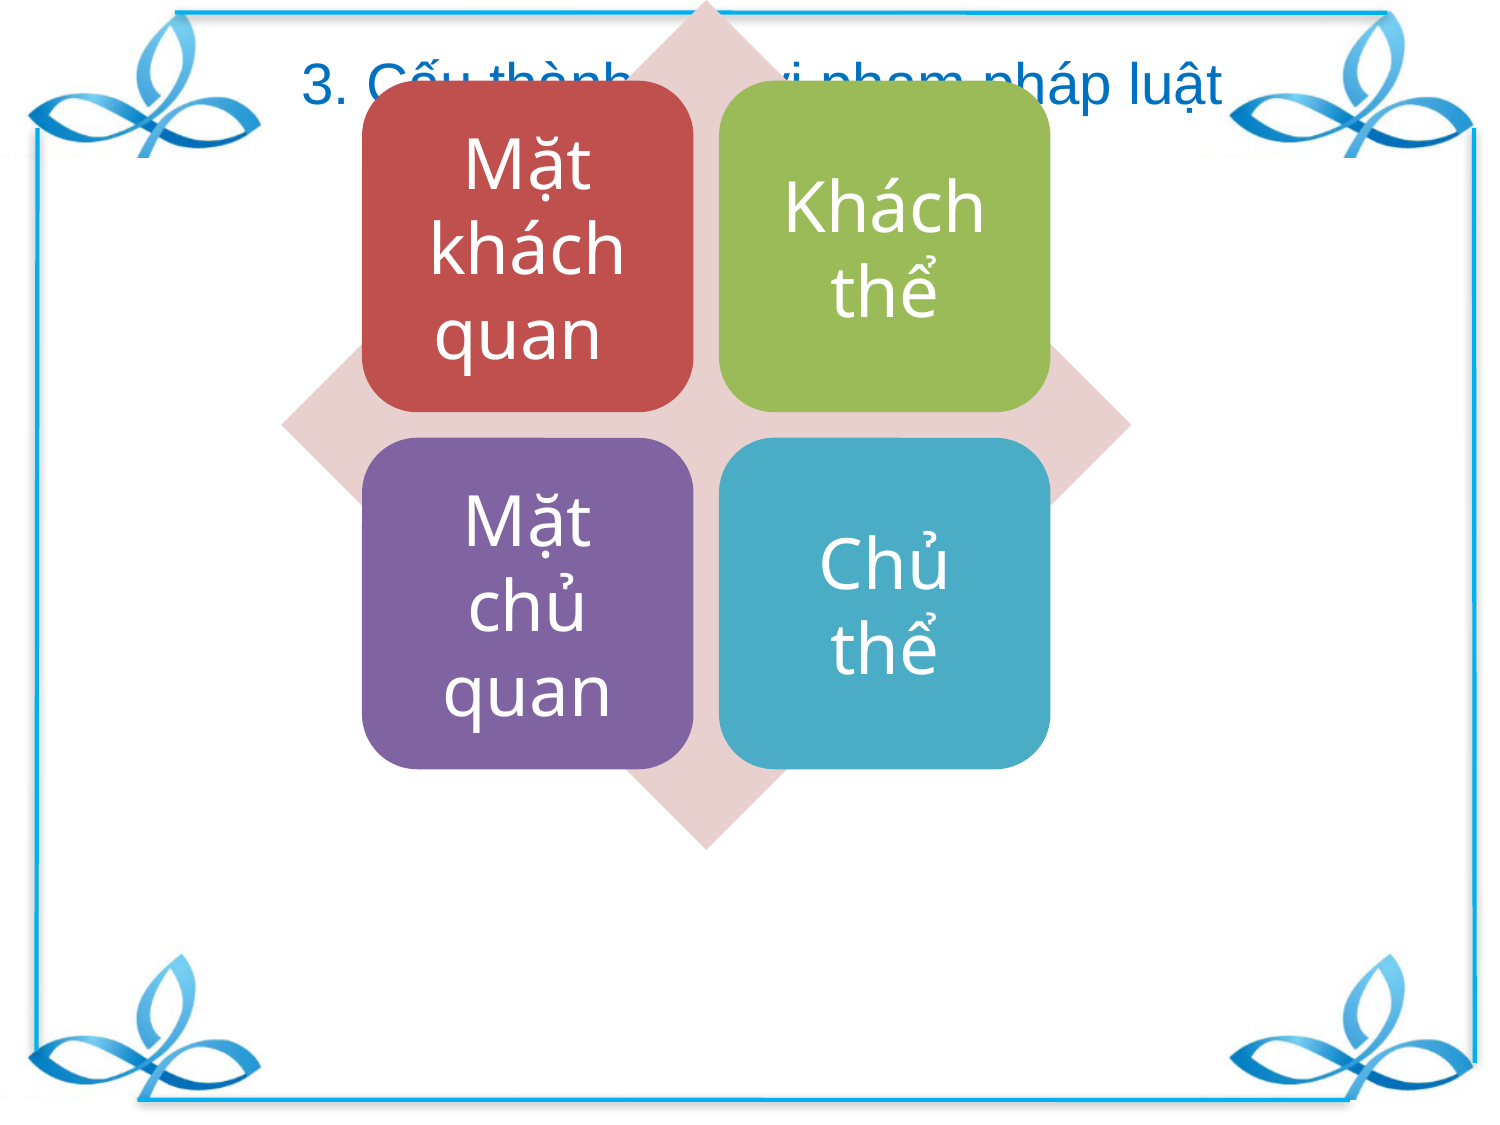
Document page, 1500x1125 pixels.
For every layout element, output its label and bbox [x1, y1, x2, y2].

text_box [0, 0, 1488, 1101]
text_box [49, 174, 1463, 1026]
